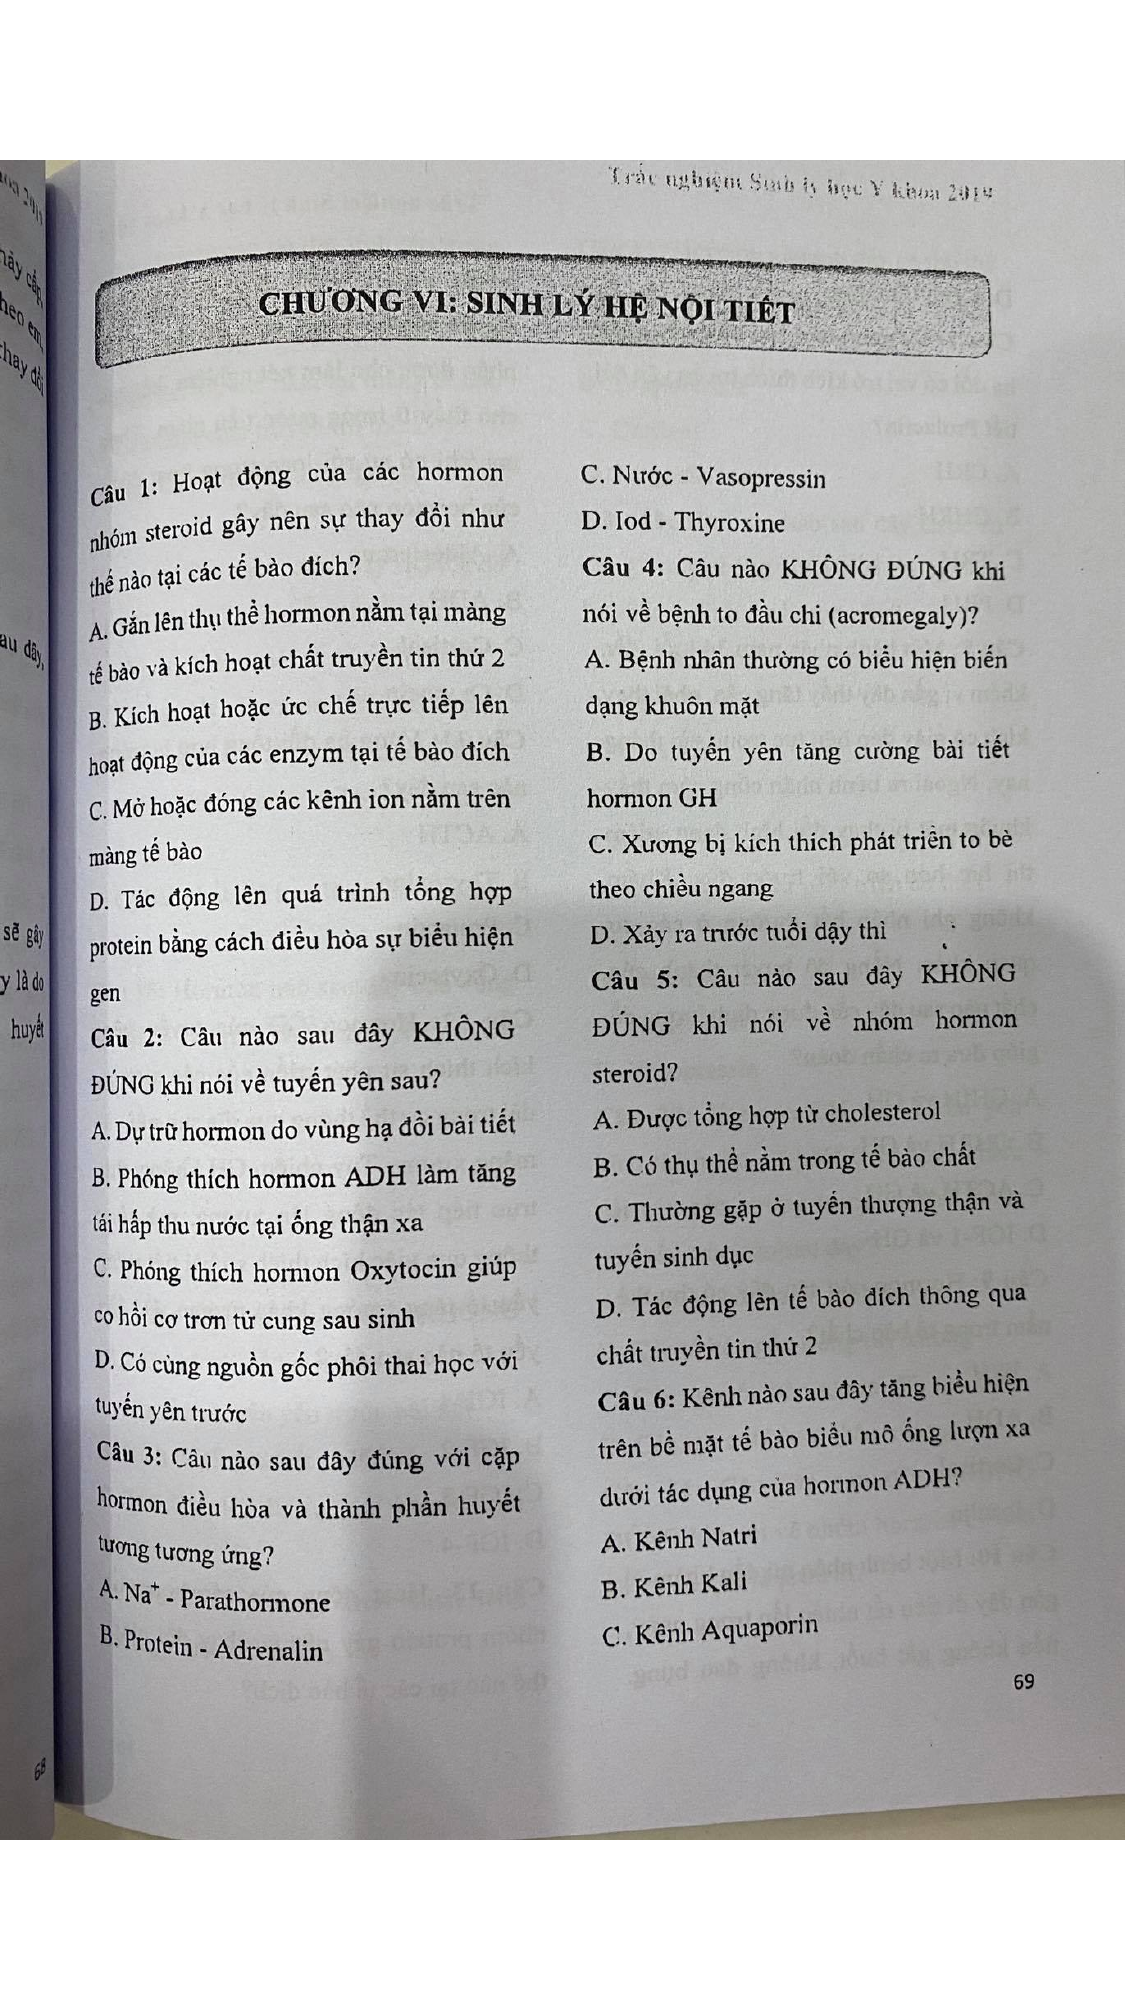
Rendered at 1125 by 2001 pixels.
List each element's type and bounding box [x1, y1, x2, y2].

picture [0, 160, 1125, 1840]
